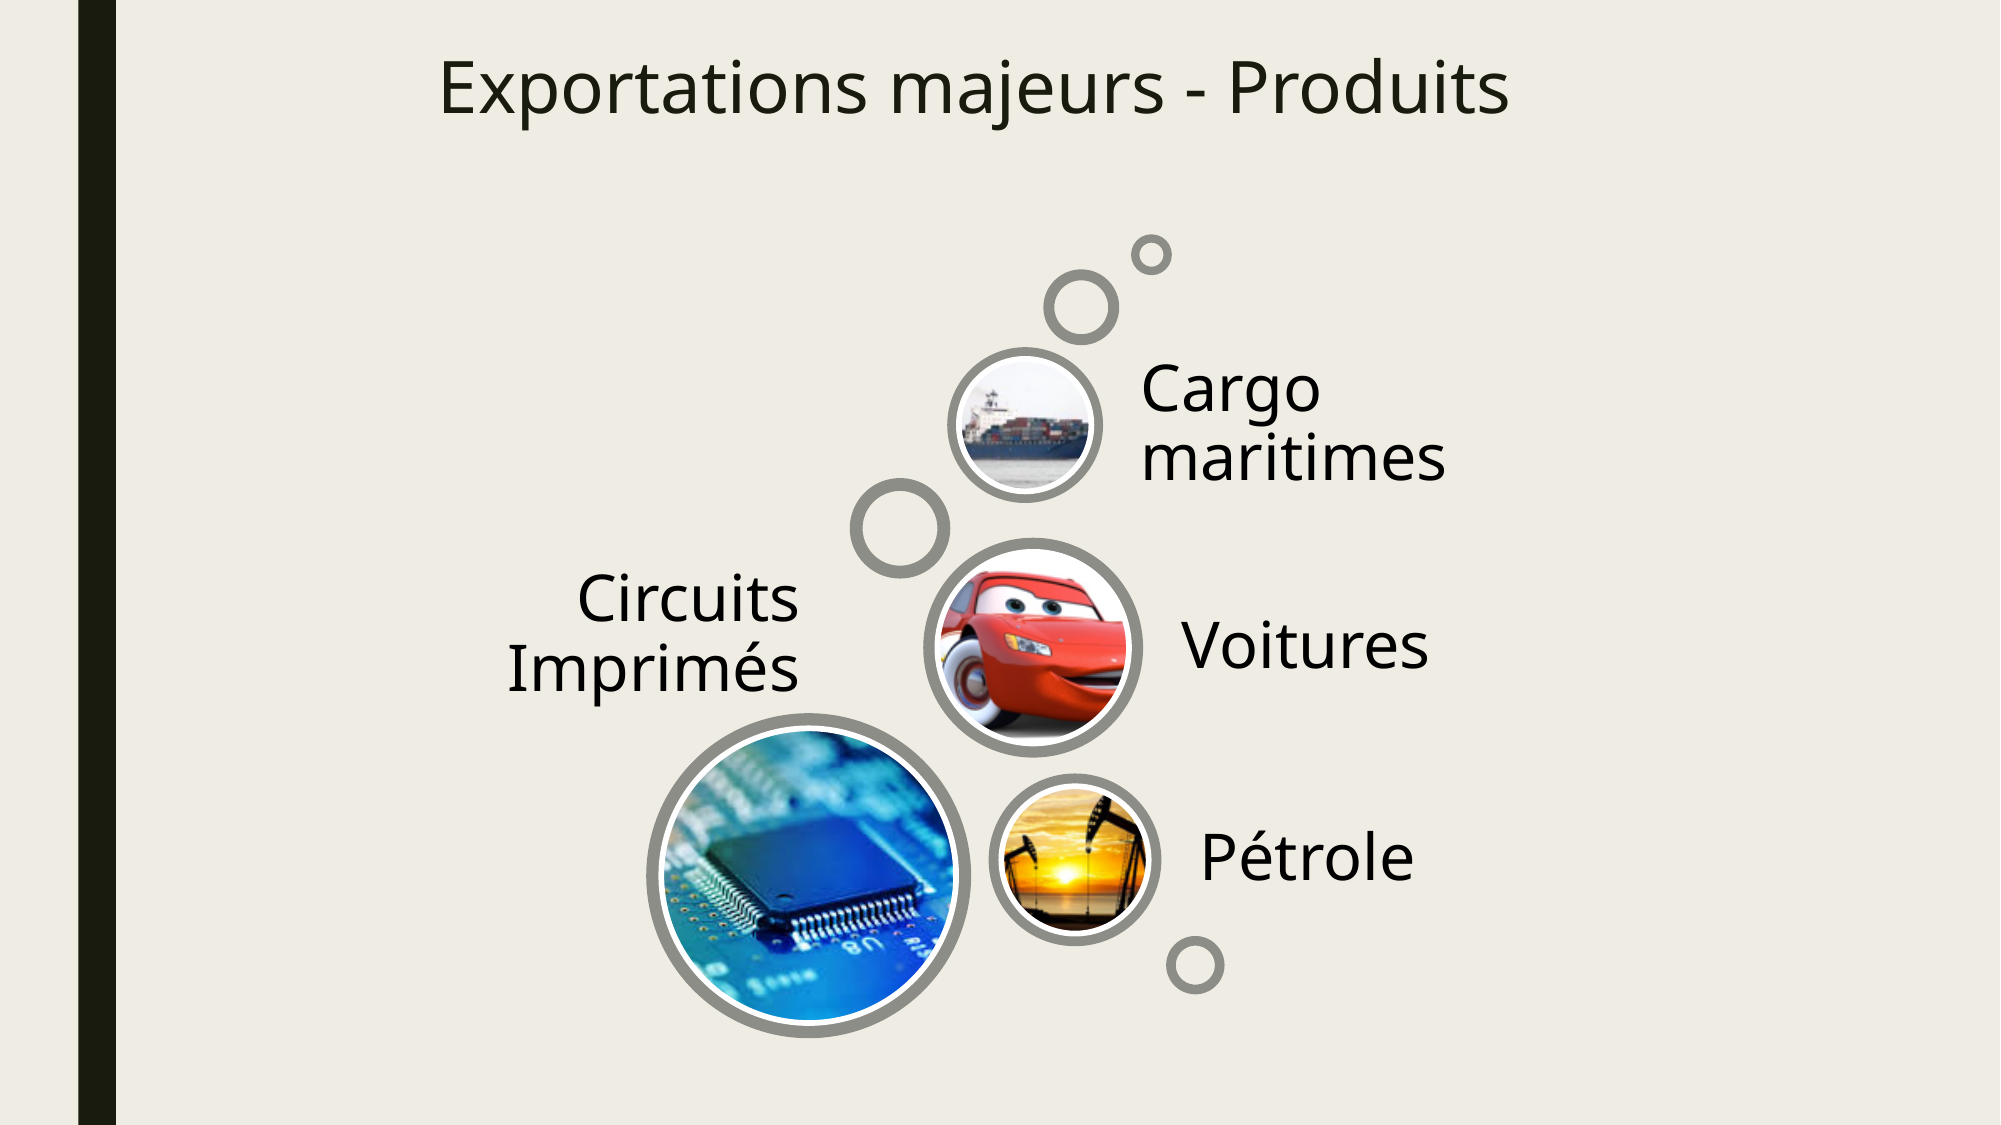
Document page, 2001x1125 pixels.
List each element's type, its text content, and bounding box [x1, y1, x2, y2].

title Exportations majeurs - Produits [422, 44, 1577, 139]
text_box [333, 191, 1667, 1081]
